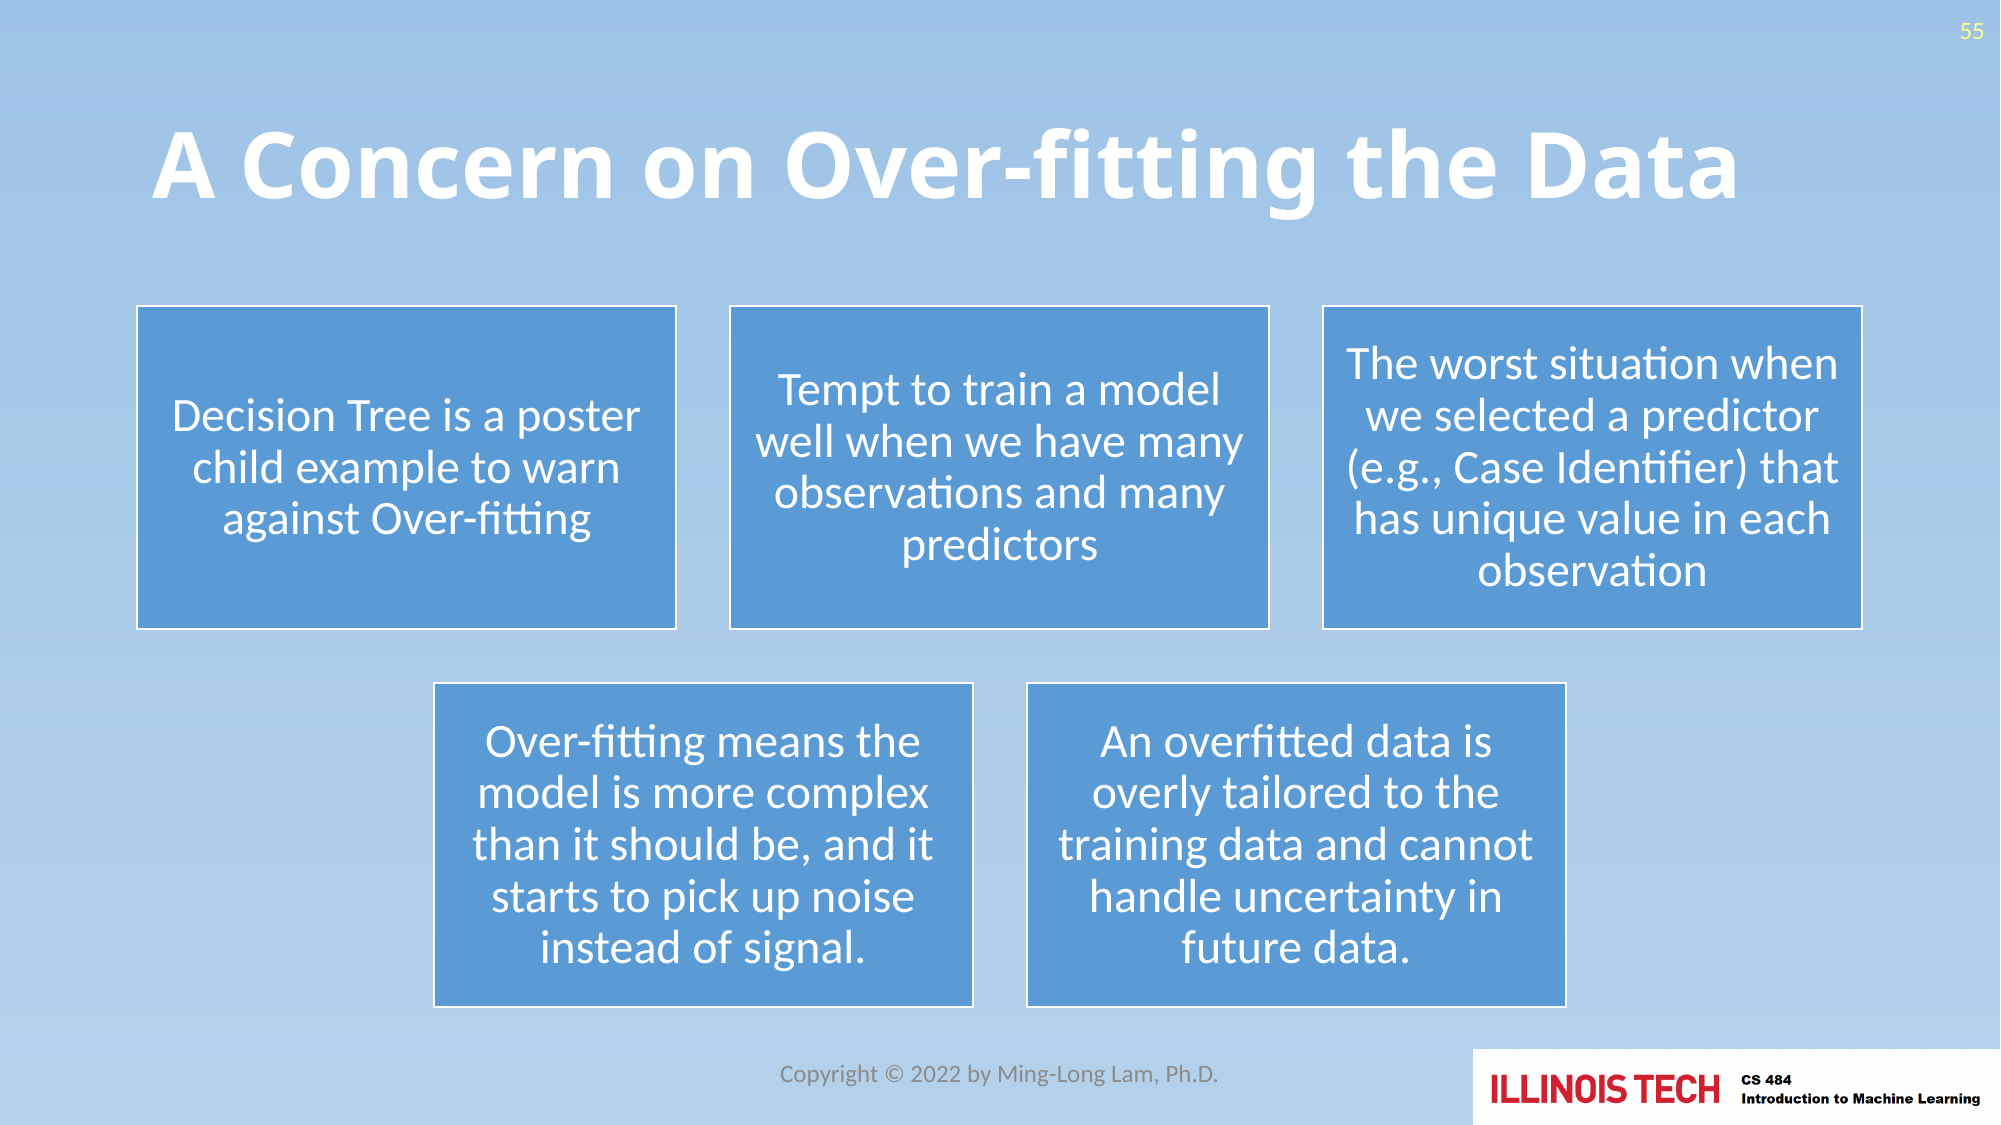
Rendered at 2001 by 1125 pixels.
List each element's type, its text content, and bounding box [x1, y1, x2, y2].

picture [1473, 1049, 2000, 1125]
title A Concern on Over-fitting the Data [137, 59, 1863, 278]
footer Copyright © 2022 by Ming-Long Lam, Ph.D. [662, 1042, 1338, 1103]
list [137, 299, 1863, 1014]
slide_number 55 [1550, 0, 2000, 60]
